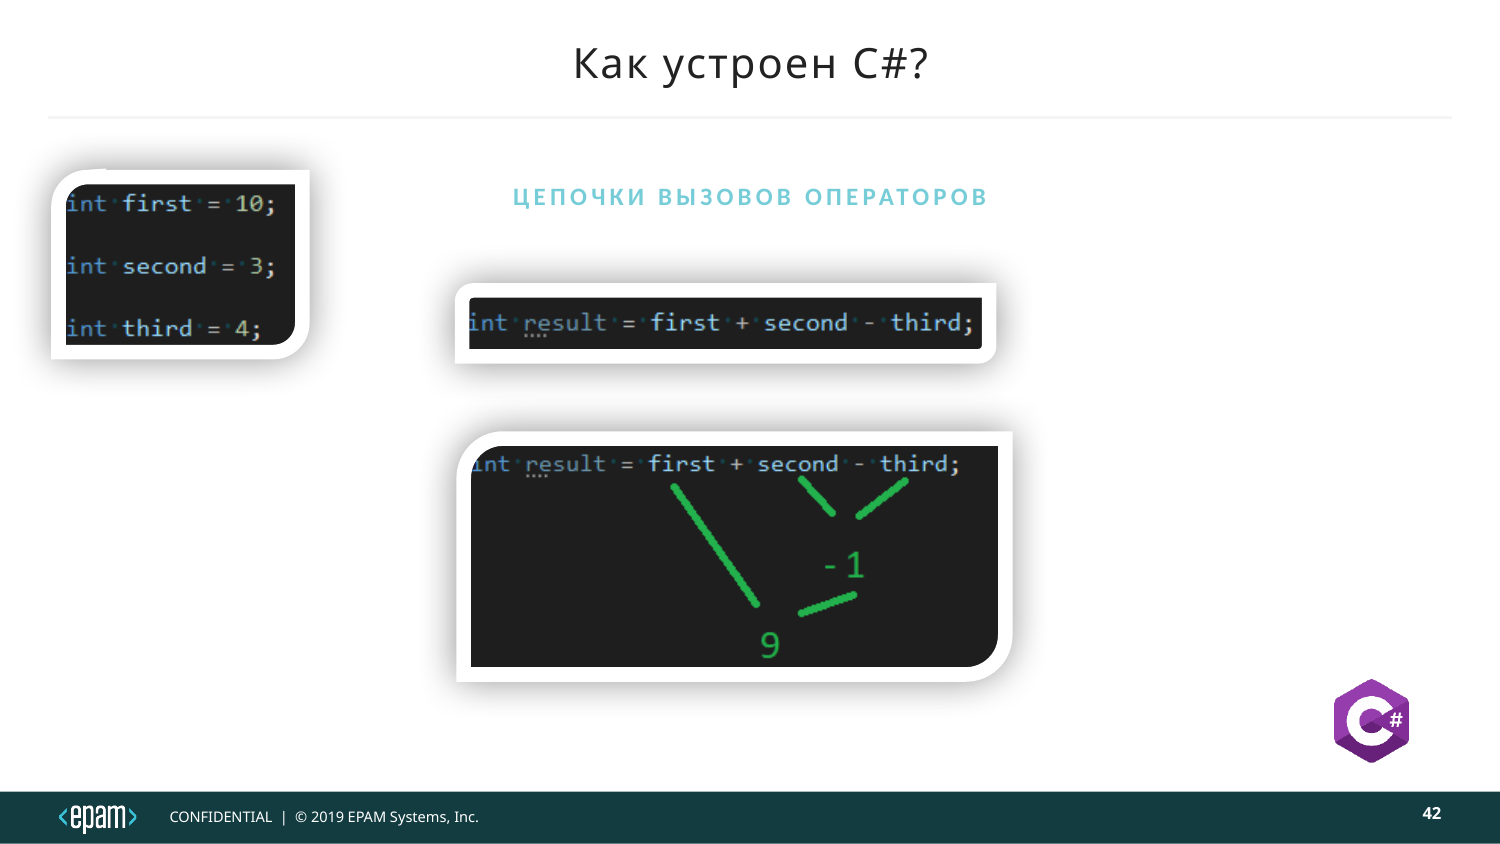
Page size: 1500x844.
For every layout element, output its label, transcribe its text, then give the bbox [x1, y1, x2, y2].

picture [463, 438, 1006, 675]
picture [58, 177, 303, 353]
slide_number 42 [1216, 791, 1442, 844]
list Цепочки вызовов операторов [334, 177, 1442, 234]
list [1301, 650, 1442, 791]
title Как устроен C#? [59, 37, 1442, 87]
picture [462, 290, 990, 357]
